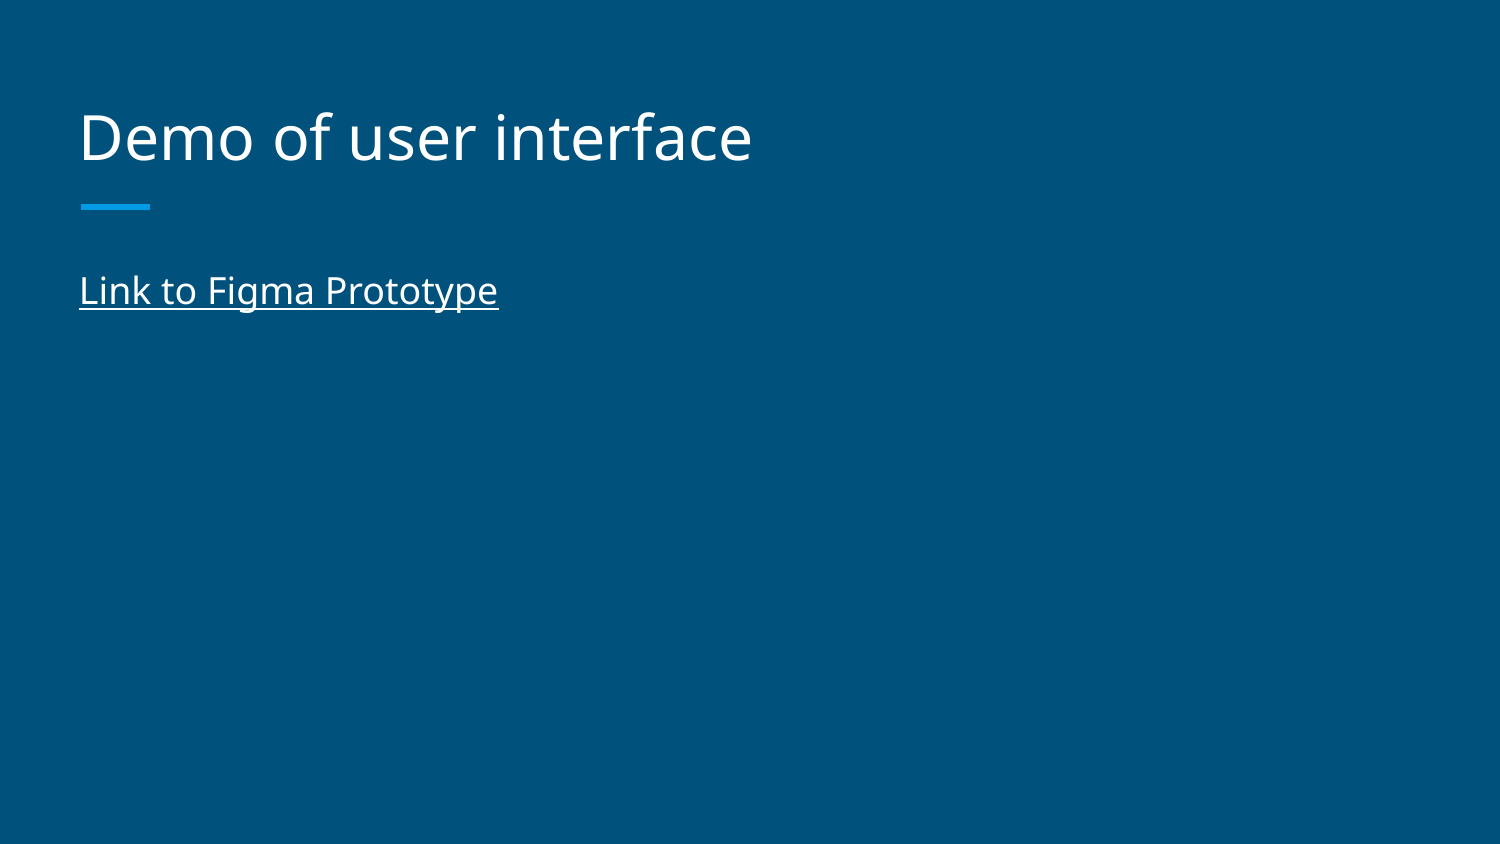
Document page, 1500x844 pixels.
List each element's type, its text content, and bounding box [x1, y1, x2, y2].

list Link to Figma Prototype [63, 244, 1437, 750]
title Demo of user interface [63, 75, 1437, 188]
